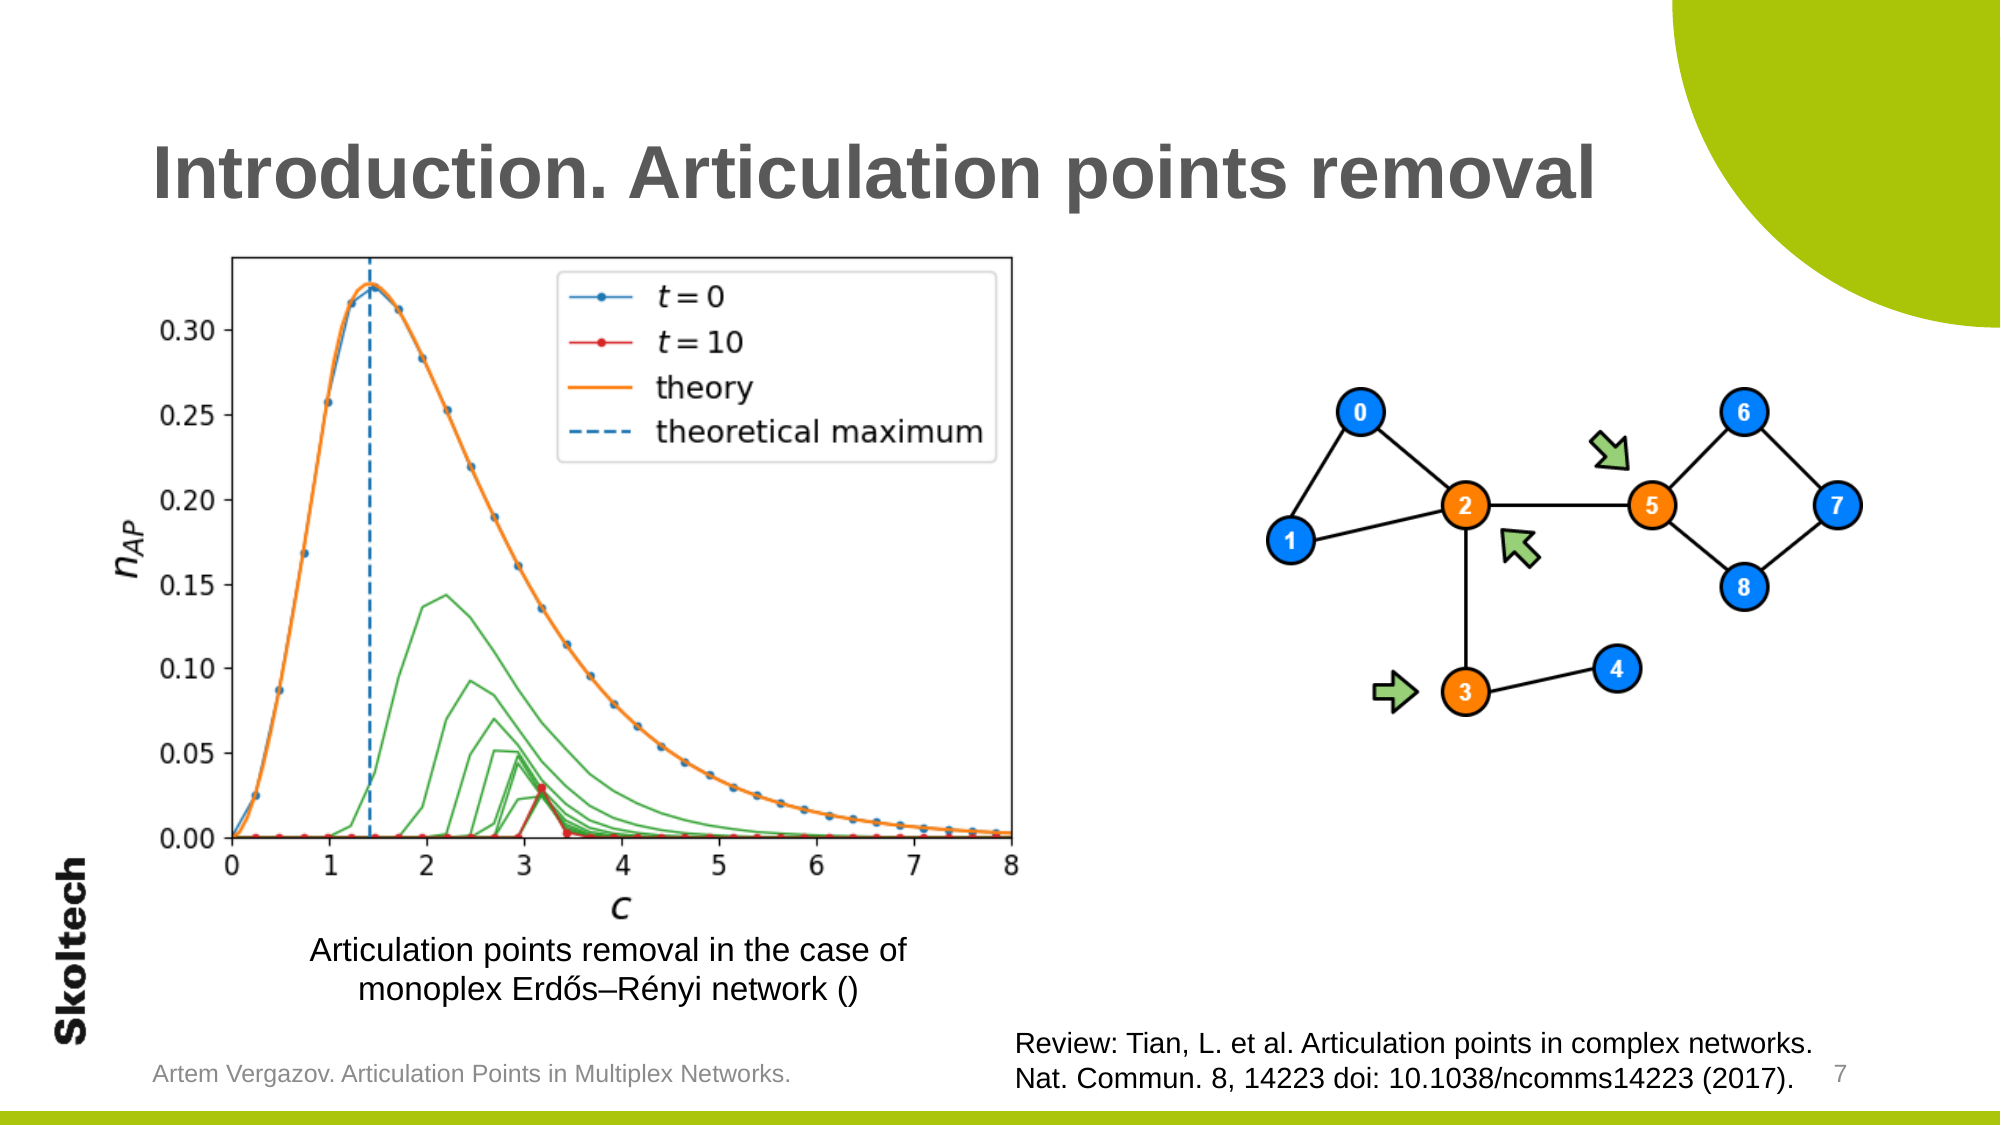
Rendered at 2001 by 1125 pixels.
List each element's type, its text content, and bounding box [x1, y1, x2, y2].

picture [105, 166, 1112, 921]
title Introduction. Articulation points removal [137, 59, 1863, 278]
picture [1266, 387, 1863, 718]
picture [54, 853, 86, 1050]
text_box Review: Tian, L. et al. Articulation points in complex networks. Nat. Commun. 8, 14223 doi: 10.1038/ncomms14223 (2017). [999, 1016, 1882, 1102]
footer Artem Vergazov. Articulation Points in Multiplex Networks. [137, 1042, 1338, 1103]
